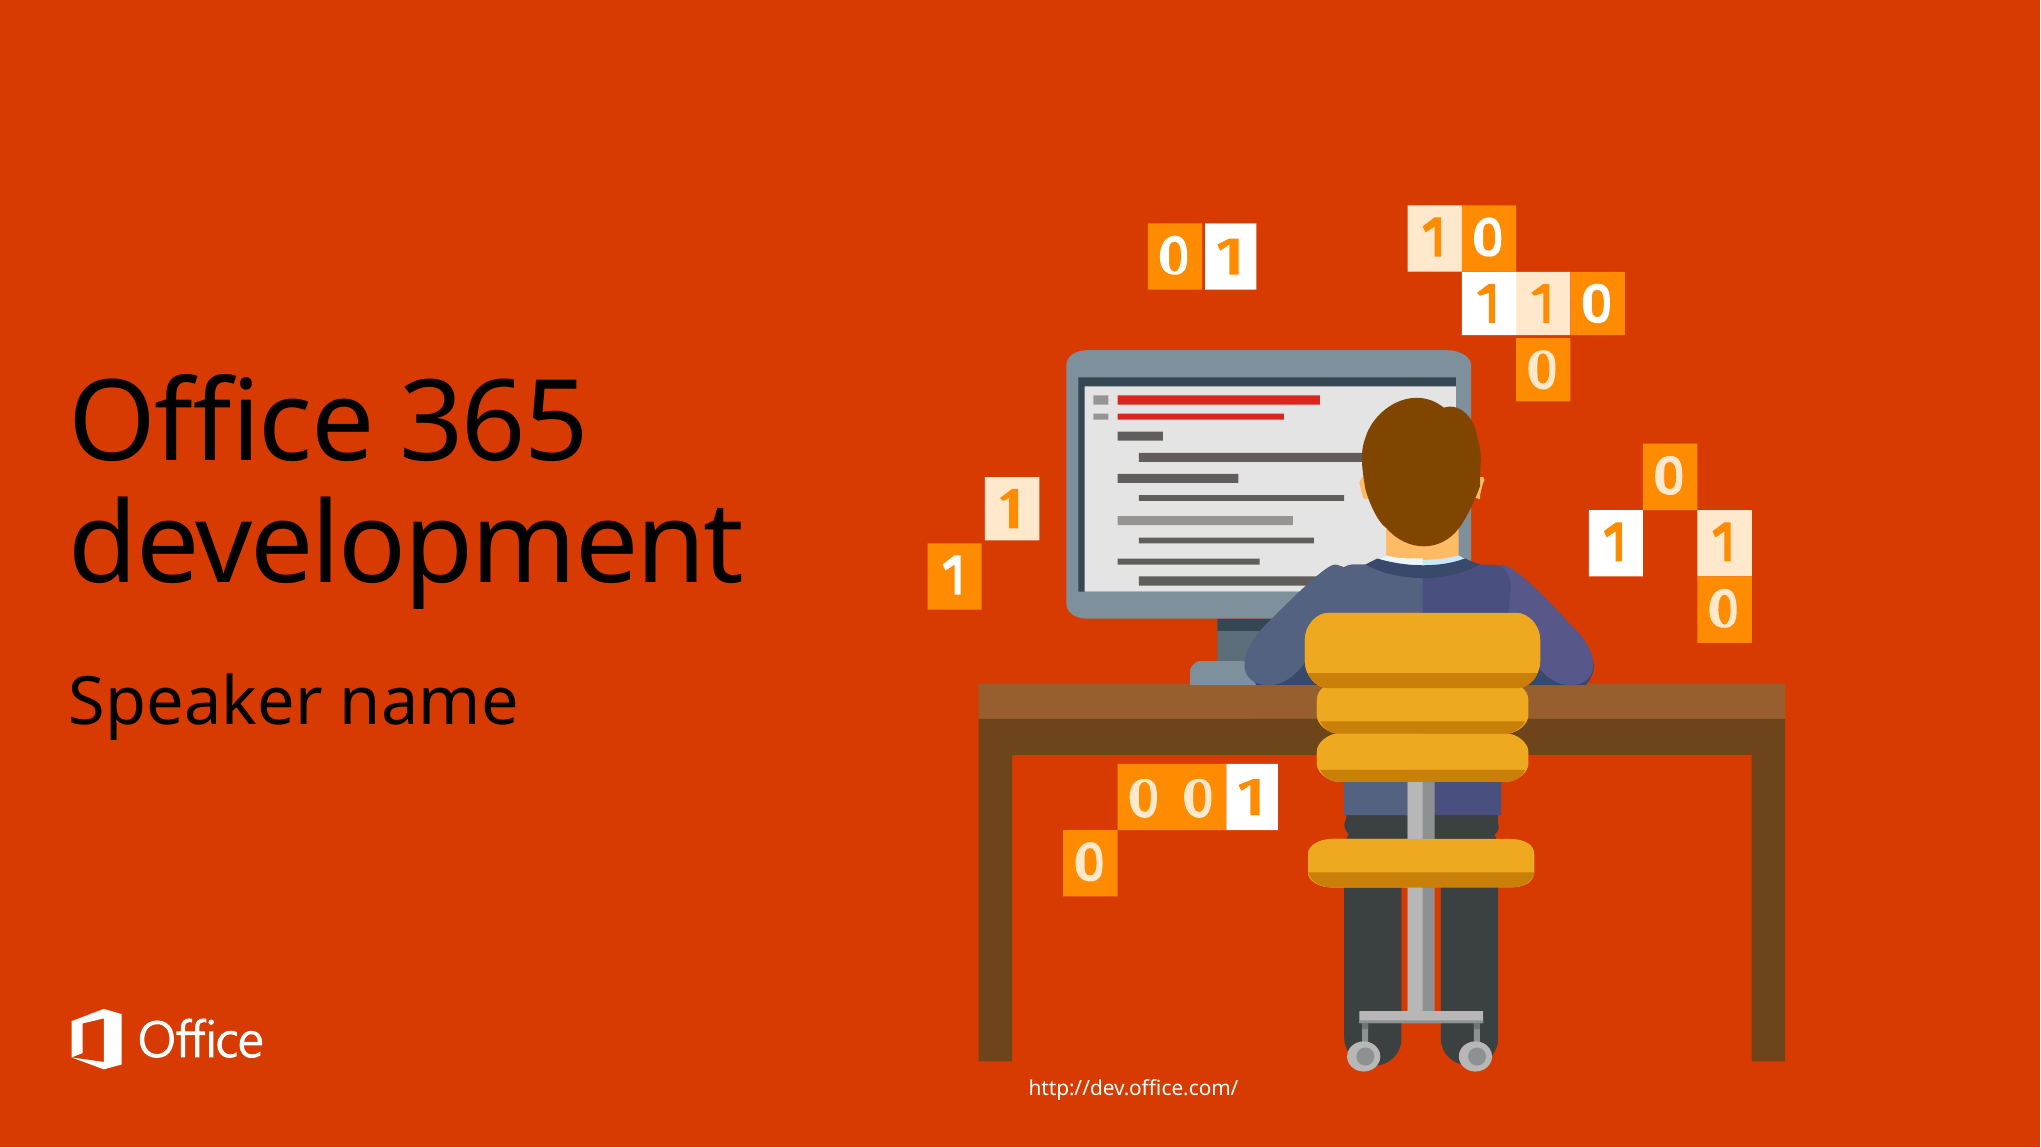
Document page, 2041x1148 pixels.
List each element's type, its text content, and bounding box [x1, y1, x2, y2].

title Office 365 development [45, 348, 904, 648]
list Speaker name [45, 648, 907, 949]
